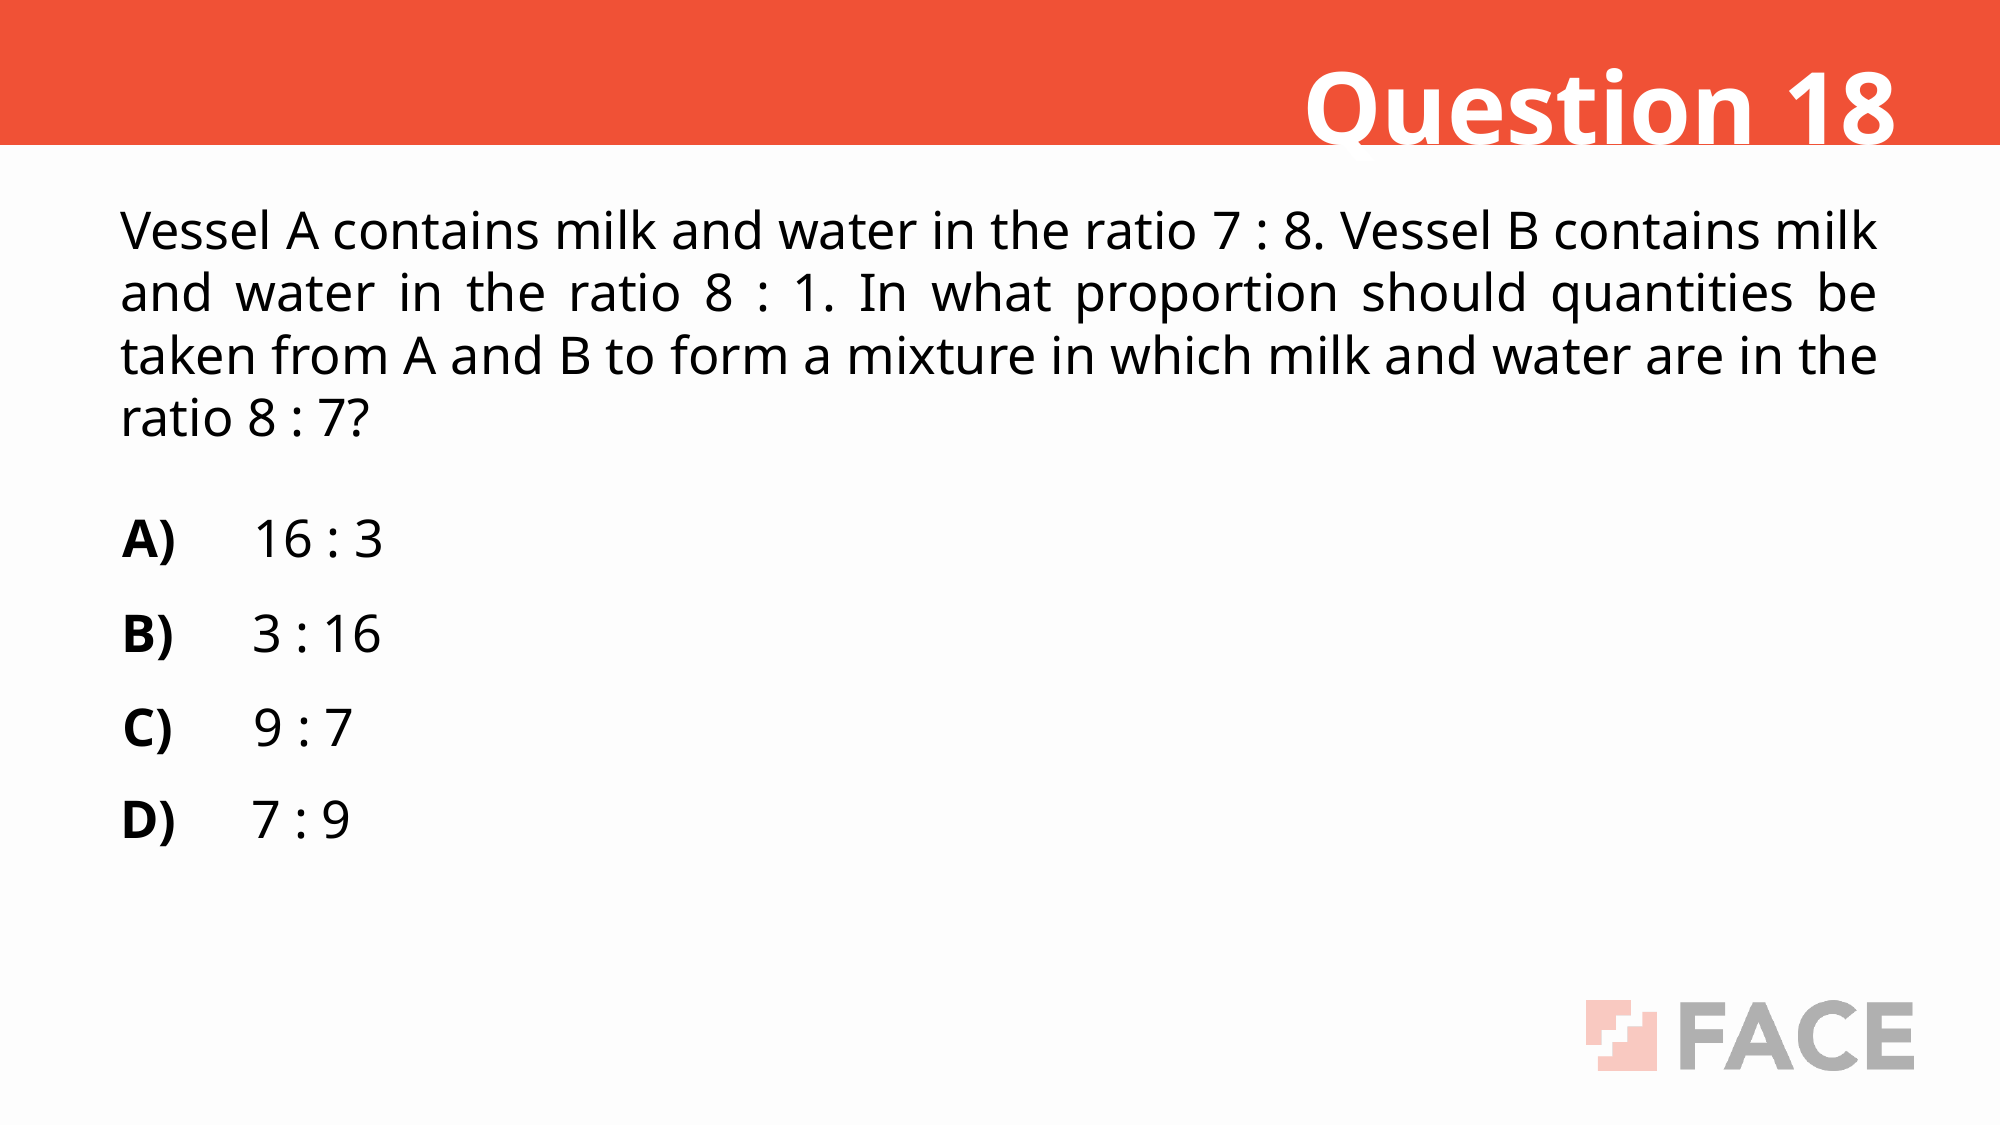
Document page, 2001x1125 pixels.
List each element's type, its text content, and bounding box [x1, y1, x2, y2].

picture [1586, 1000, 1914, 1072]
text_box D) [105, 748, 220, 857]
text_box 9 : 7 [238, 655, 1896, 765]
text_box A) [107, 466, 223, 576]
text_box [0, 0, 2000, 147]
text_box Question 18 [638, 37, 1914, 173]
text_box 3 : 16 [237, 561, 1894, 670]
text_box 16 : 3 [238, 466, 1896, 576]
text_box C) [107, 655, 223, 765]
text_box B) [106, 561, 221, 670]
text_box Vessel A contains milk and water in the ratio 7 : 8. Vessel B contains milk and water in the ratio 8 : 1. In what proportion should quantities be taken from A and B to form a mixture in which milk and water are in the ratio 8 : 7? [105, 189, 1895, 455]
text_box 7 : 9 [236, 748, 1893, 857]
